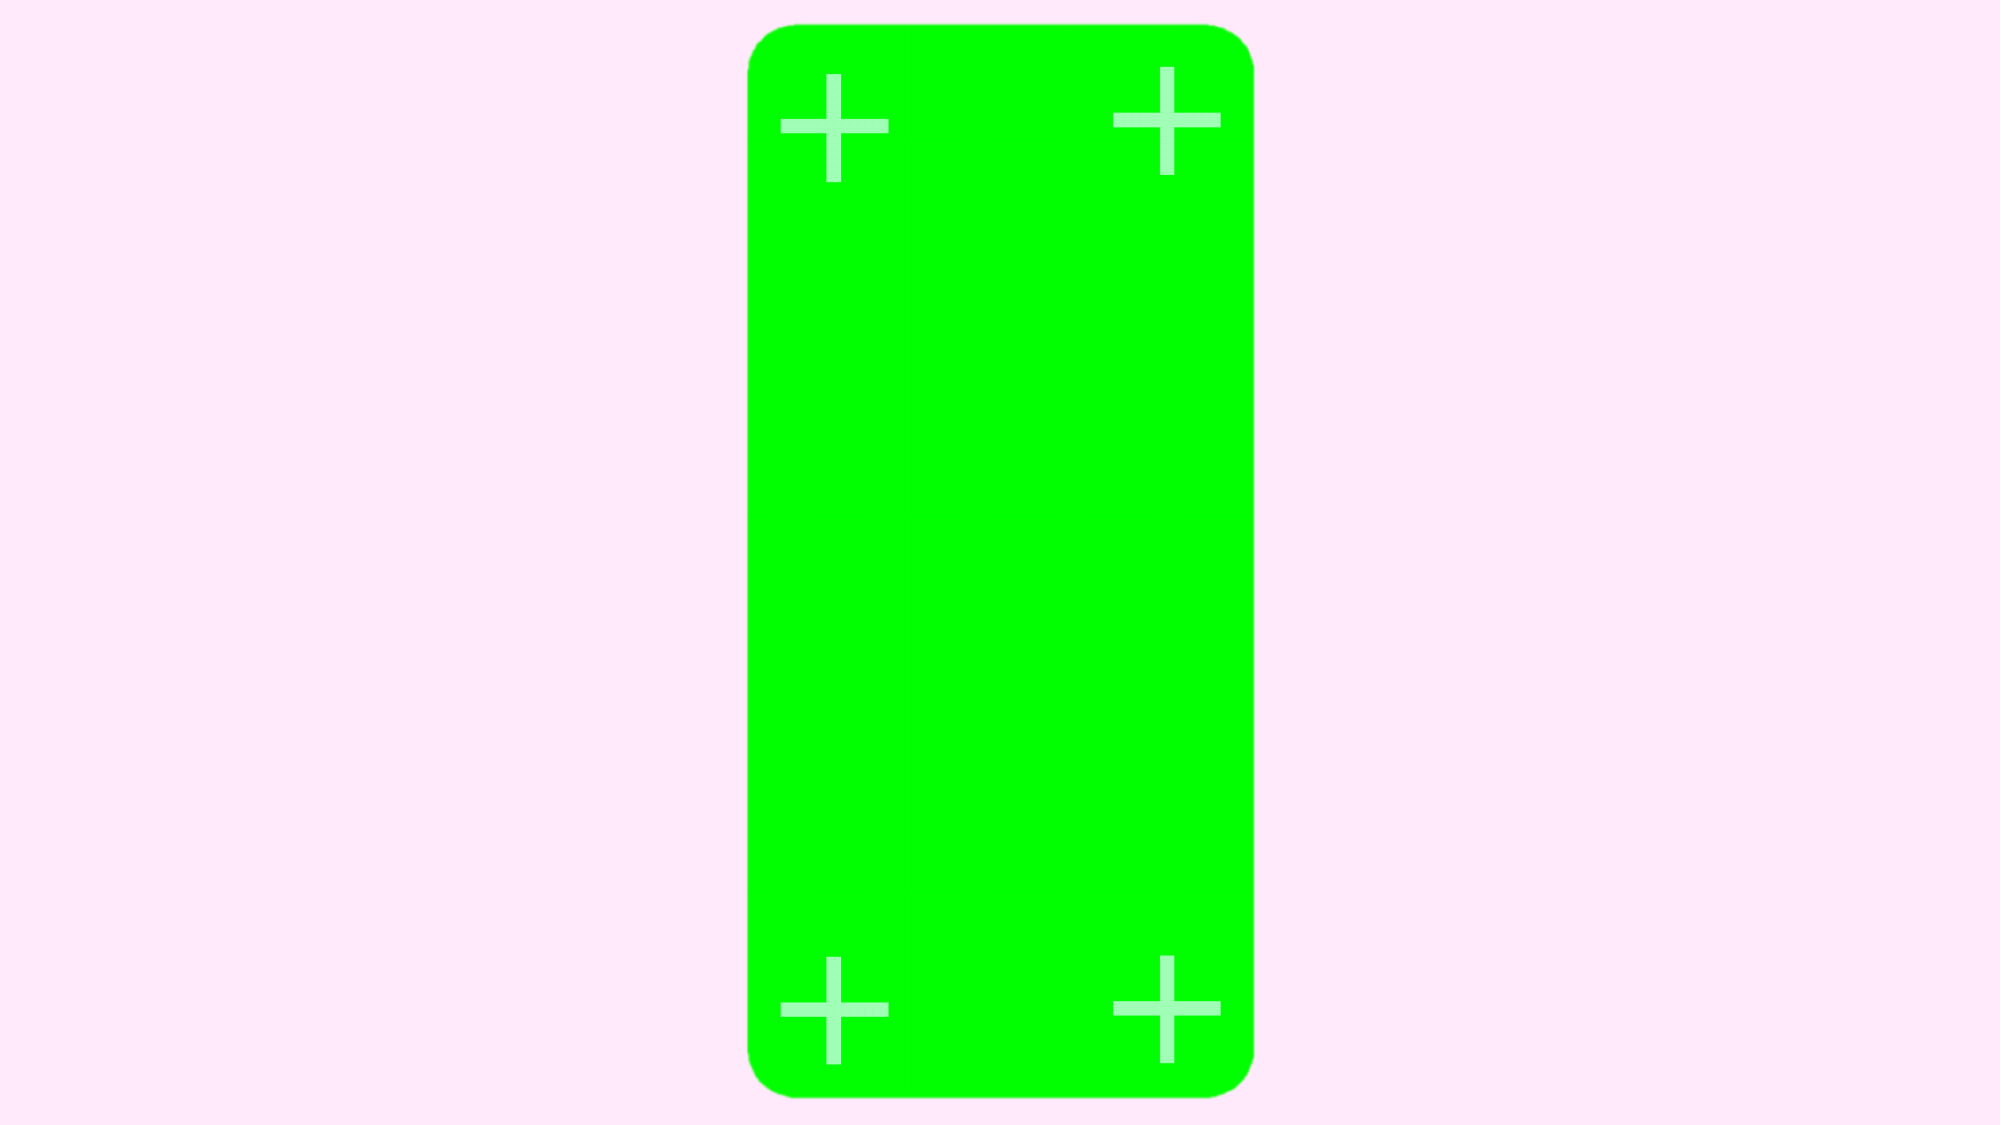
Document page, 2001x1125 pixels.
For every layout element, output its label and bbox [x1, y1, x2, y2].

picture [723, 0, 1280, 1125]
